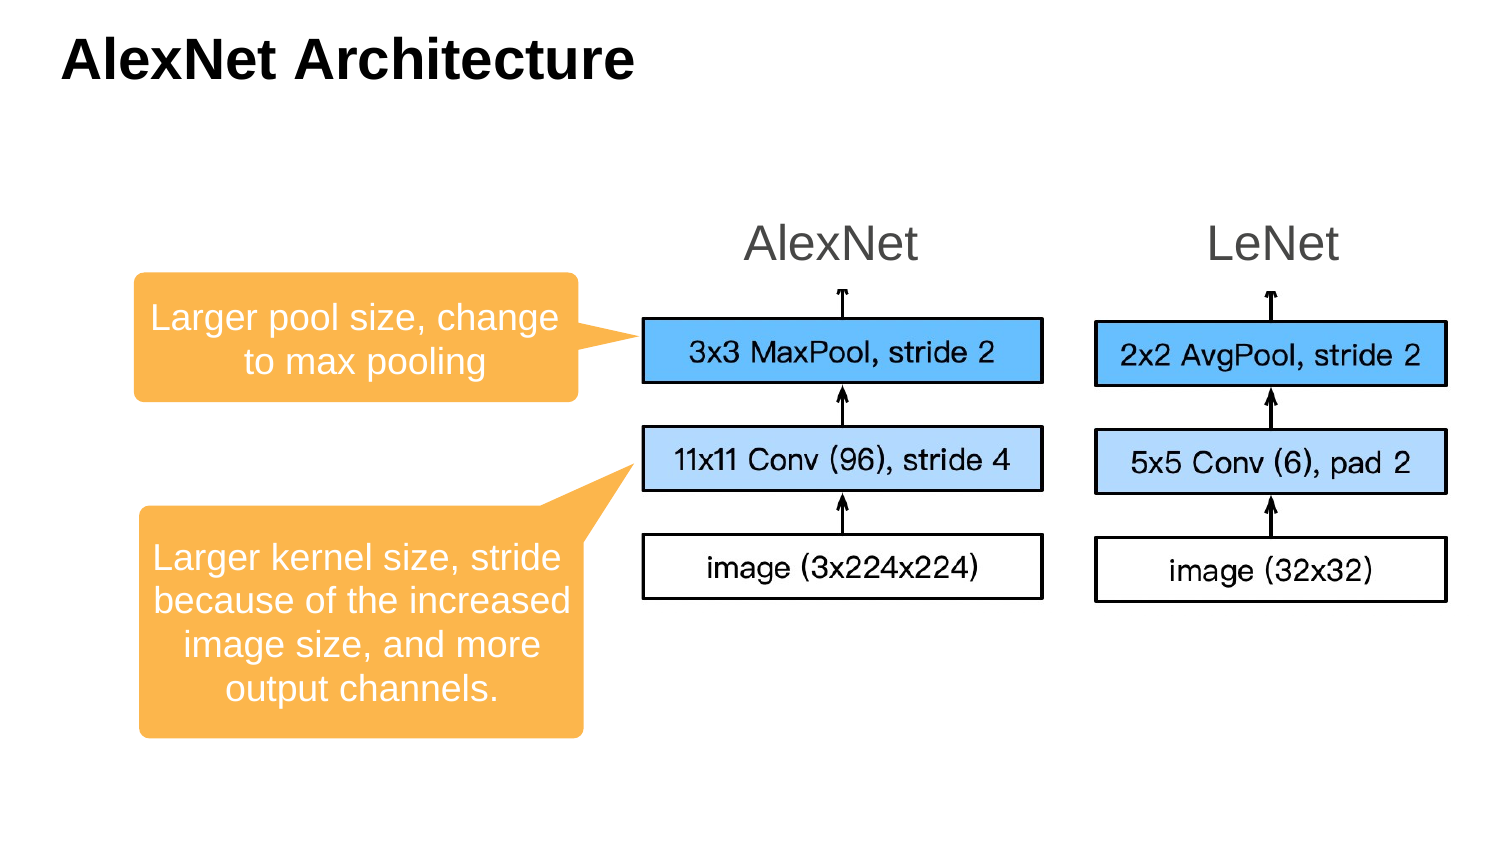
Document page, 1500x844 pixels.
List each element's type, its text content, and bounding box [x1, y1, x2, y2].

text_box [139, 621, 584, 739]
text_box [1094, 291, 1470, 616]
text_box LeNet [1204, 208, 1342, 271]
title AlexNet Architecture [58, 18, 638, 162]
text_box Larger kernel size, stride because of the increased image size, and more output channels. [149, 621, 574, 709]
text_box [133, 272, 1056, 613]
text_box AlexNet [741, 208, 921, 270]
